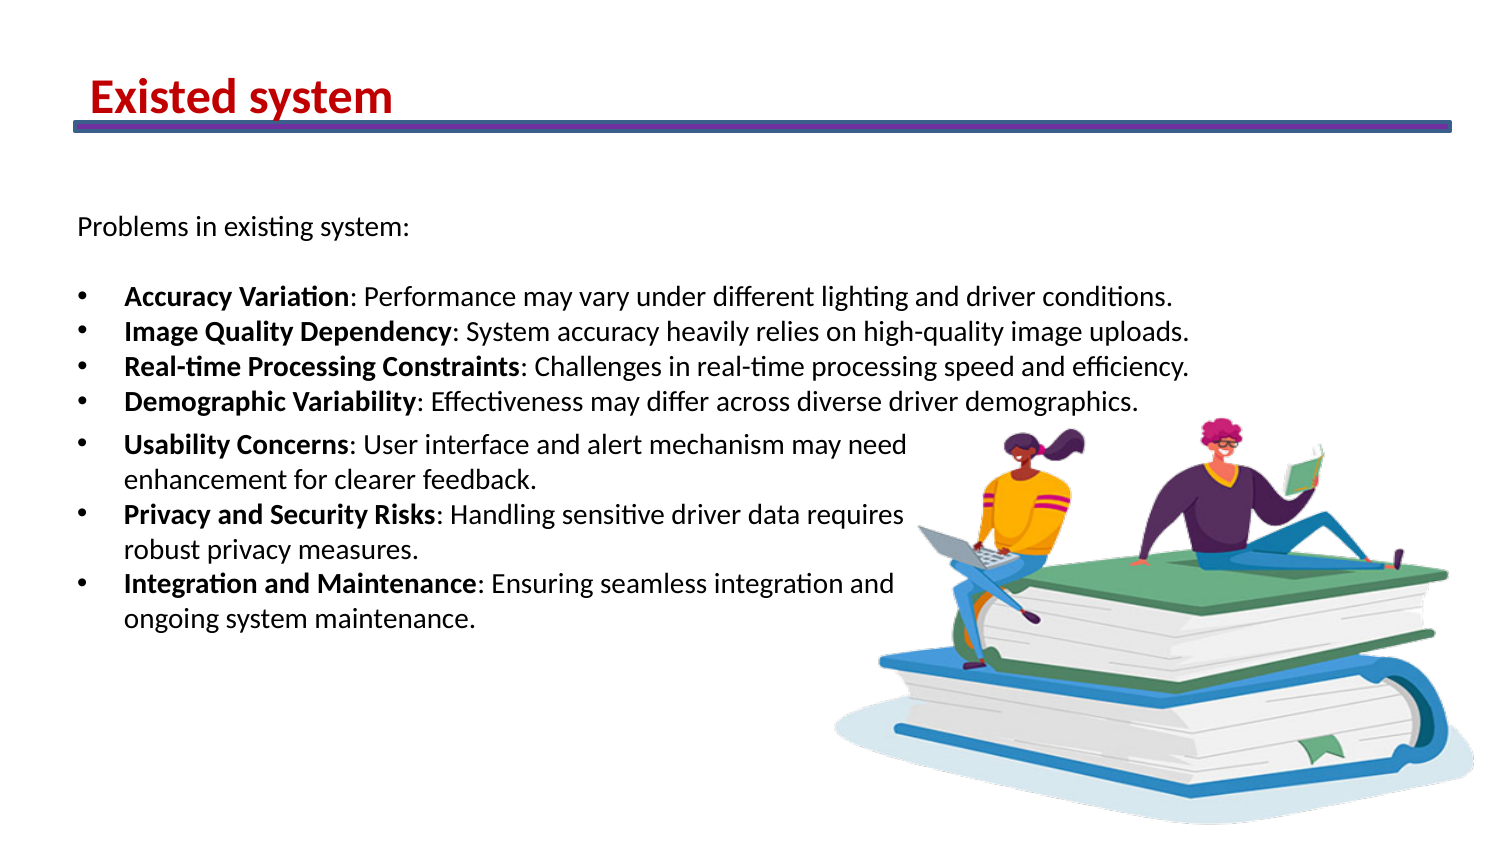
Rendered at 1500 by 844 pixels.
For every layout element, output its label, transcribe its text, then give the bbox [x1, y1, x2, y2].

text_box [62, 199, 1374, 646]
picture [809, 410, 1490, 833]
text_box [75, 128, 1450, 132]
text_box Existed system [75, 56, 1450, 128]
